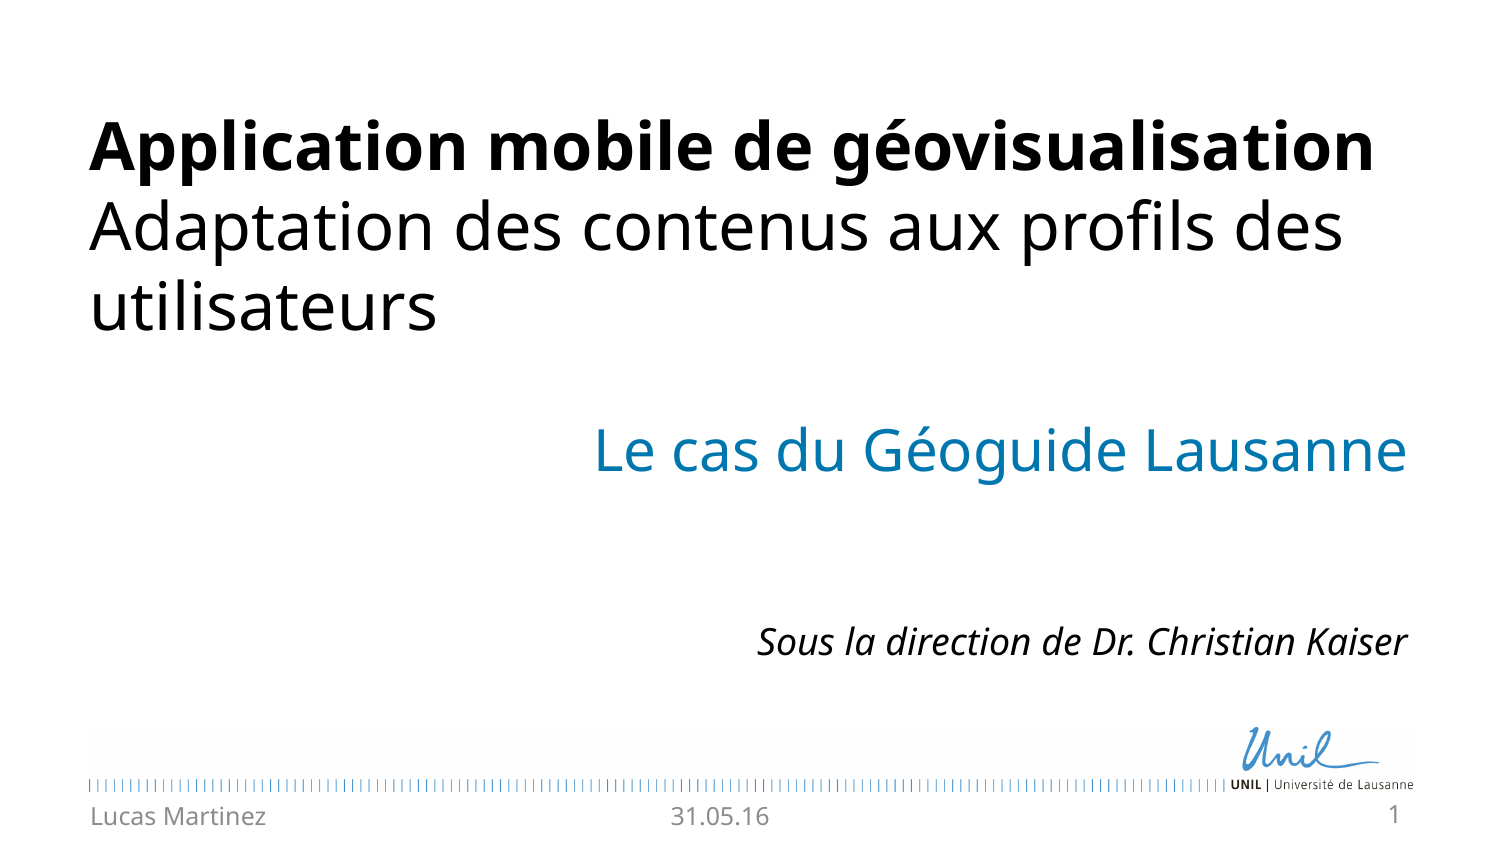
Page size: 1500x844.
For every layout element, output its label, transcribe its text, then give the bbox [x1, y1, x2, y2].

footer Lucas Martinez [75, 792, 536, 838]
slide_number 1 [1233, 792, 1424, 838]
picture [89, 727, 1413, 792]
text_box Application mobile de géovisualisation Adaptation des contenus aux profils des utilisateurs Le cas du Géoguide Lausanne Sous la direction de Dr. Christian Kaiser [75, 96, 1424, 671]
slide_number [545, 792, 896, 838]
